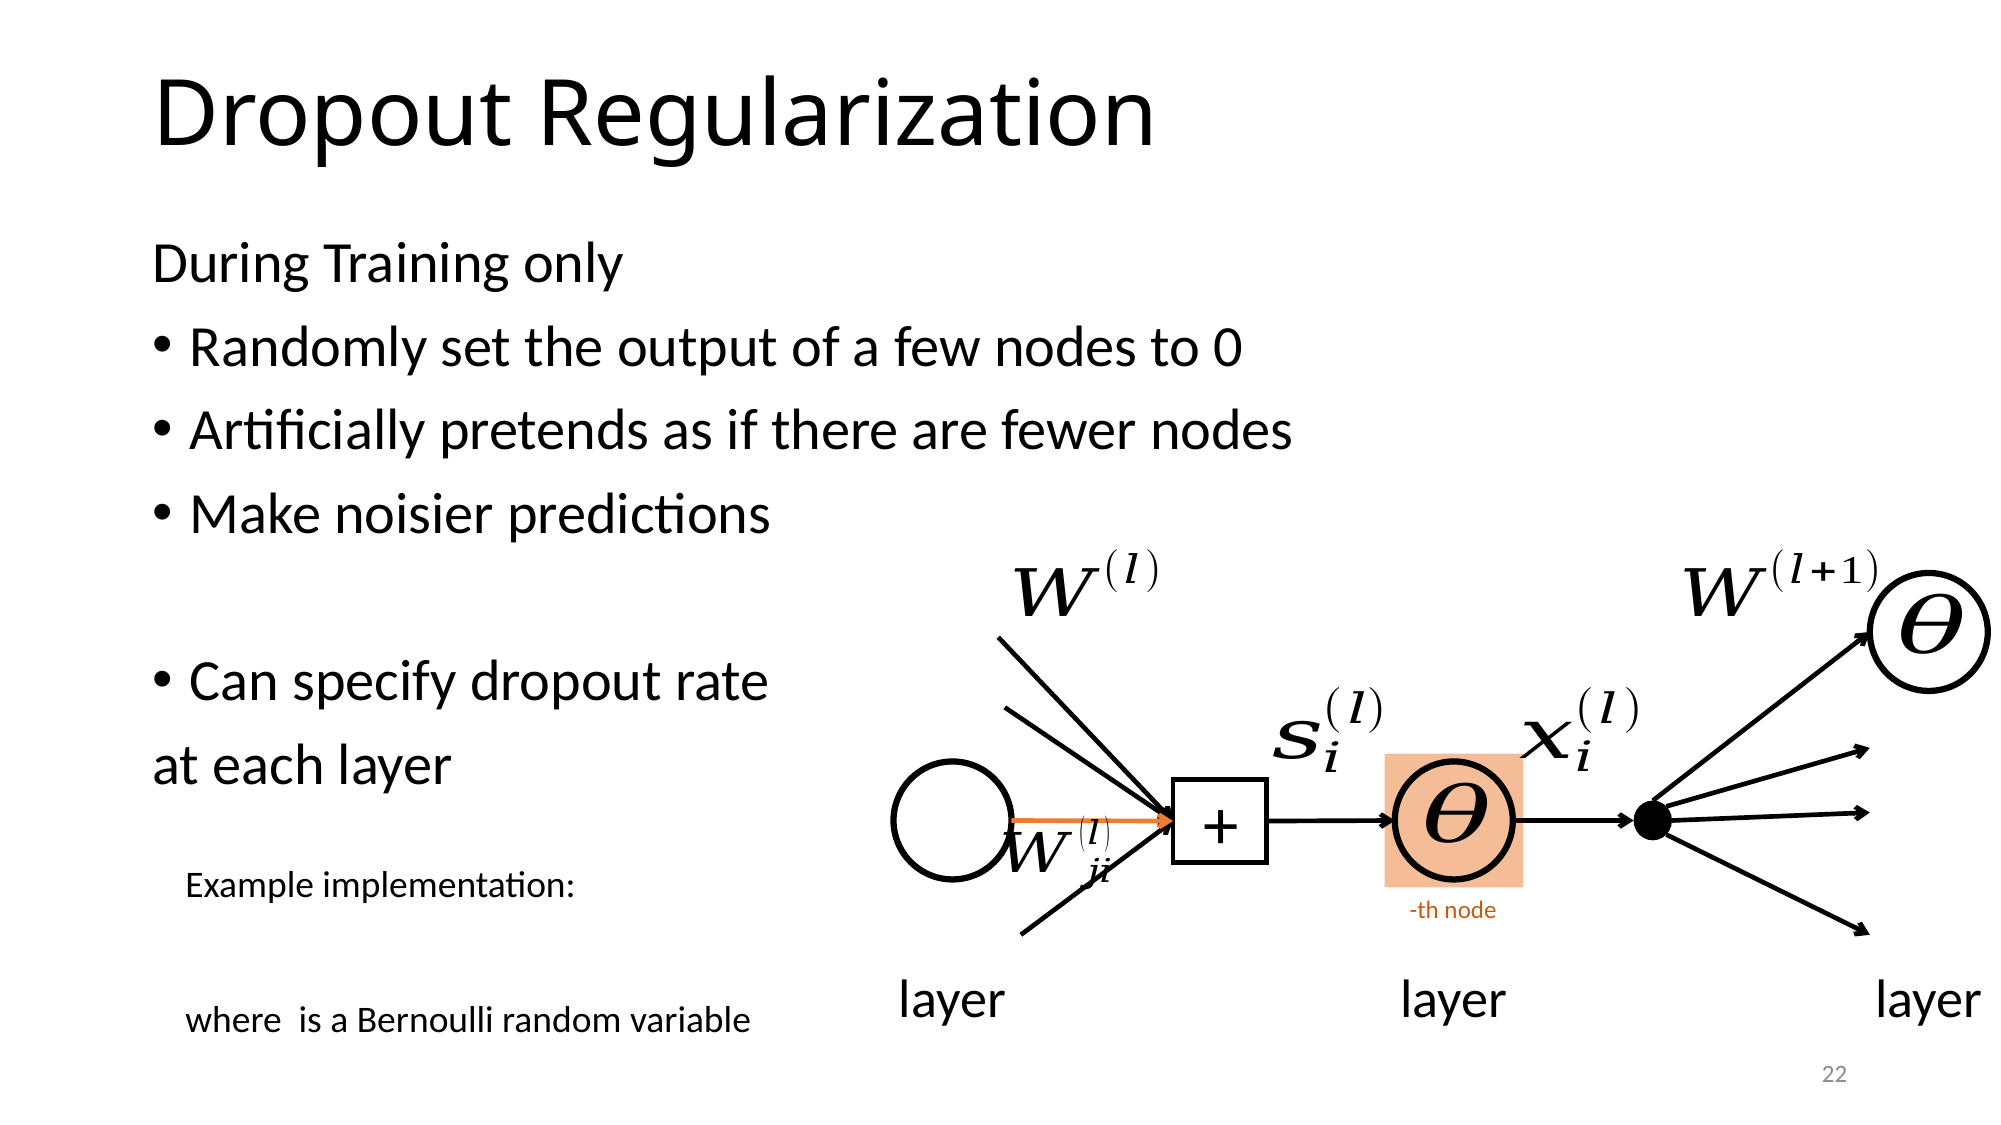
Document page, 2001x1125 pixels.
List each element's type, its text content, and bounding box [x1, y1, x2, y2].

title Dropout Regularization [137, 7, 1863, 225]
list During Training only Randomly set the output of a few nodes to 0 Artificially pretends as if there are fewer nodes Make noisier predictions Can specify dropout rate at each layer [137, 224, 1500, 1014]
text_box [873, 546, 2000, 1103]
